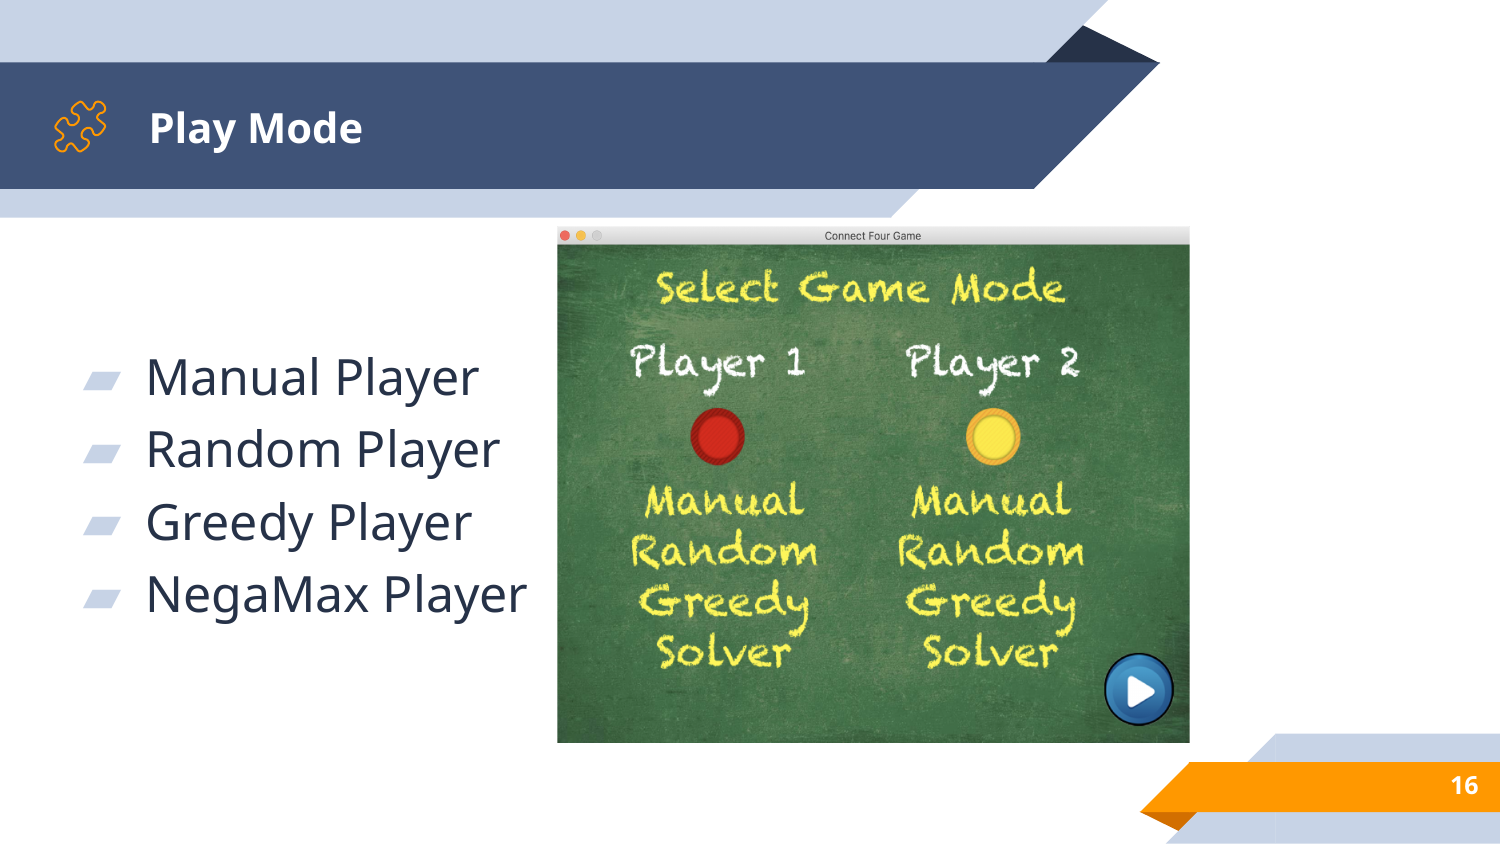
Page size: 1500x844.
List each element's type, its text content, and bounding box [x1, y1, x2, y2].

list Manual Player Random Player Greedy Player NegaMax Player [55, 226, 554, 743]
picture [557, 225, 1190, 743]
title Play Mode [133, 64, 1035, 190]
slide_number 16 [1249, 760, 1494, 813]
